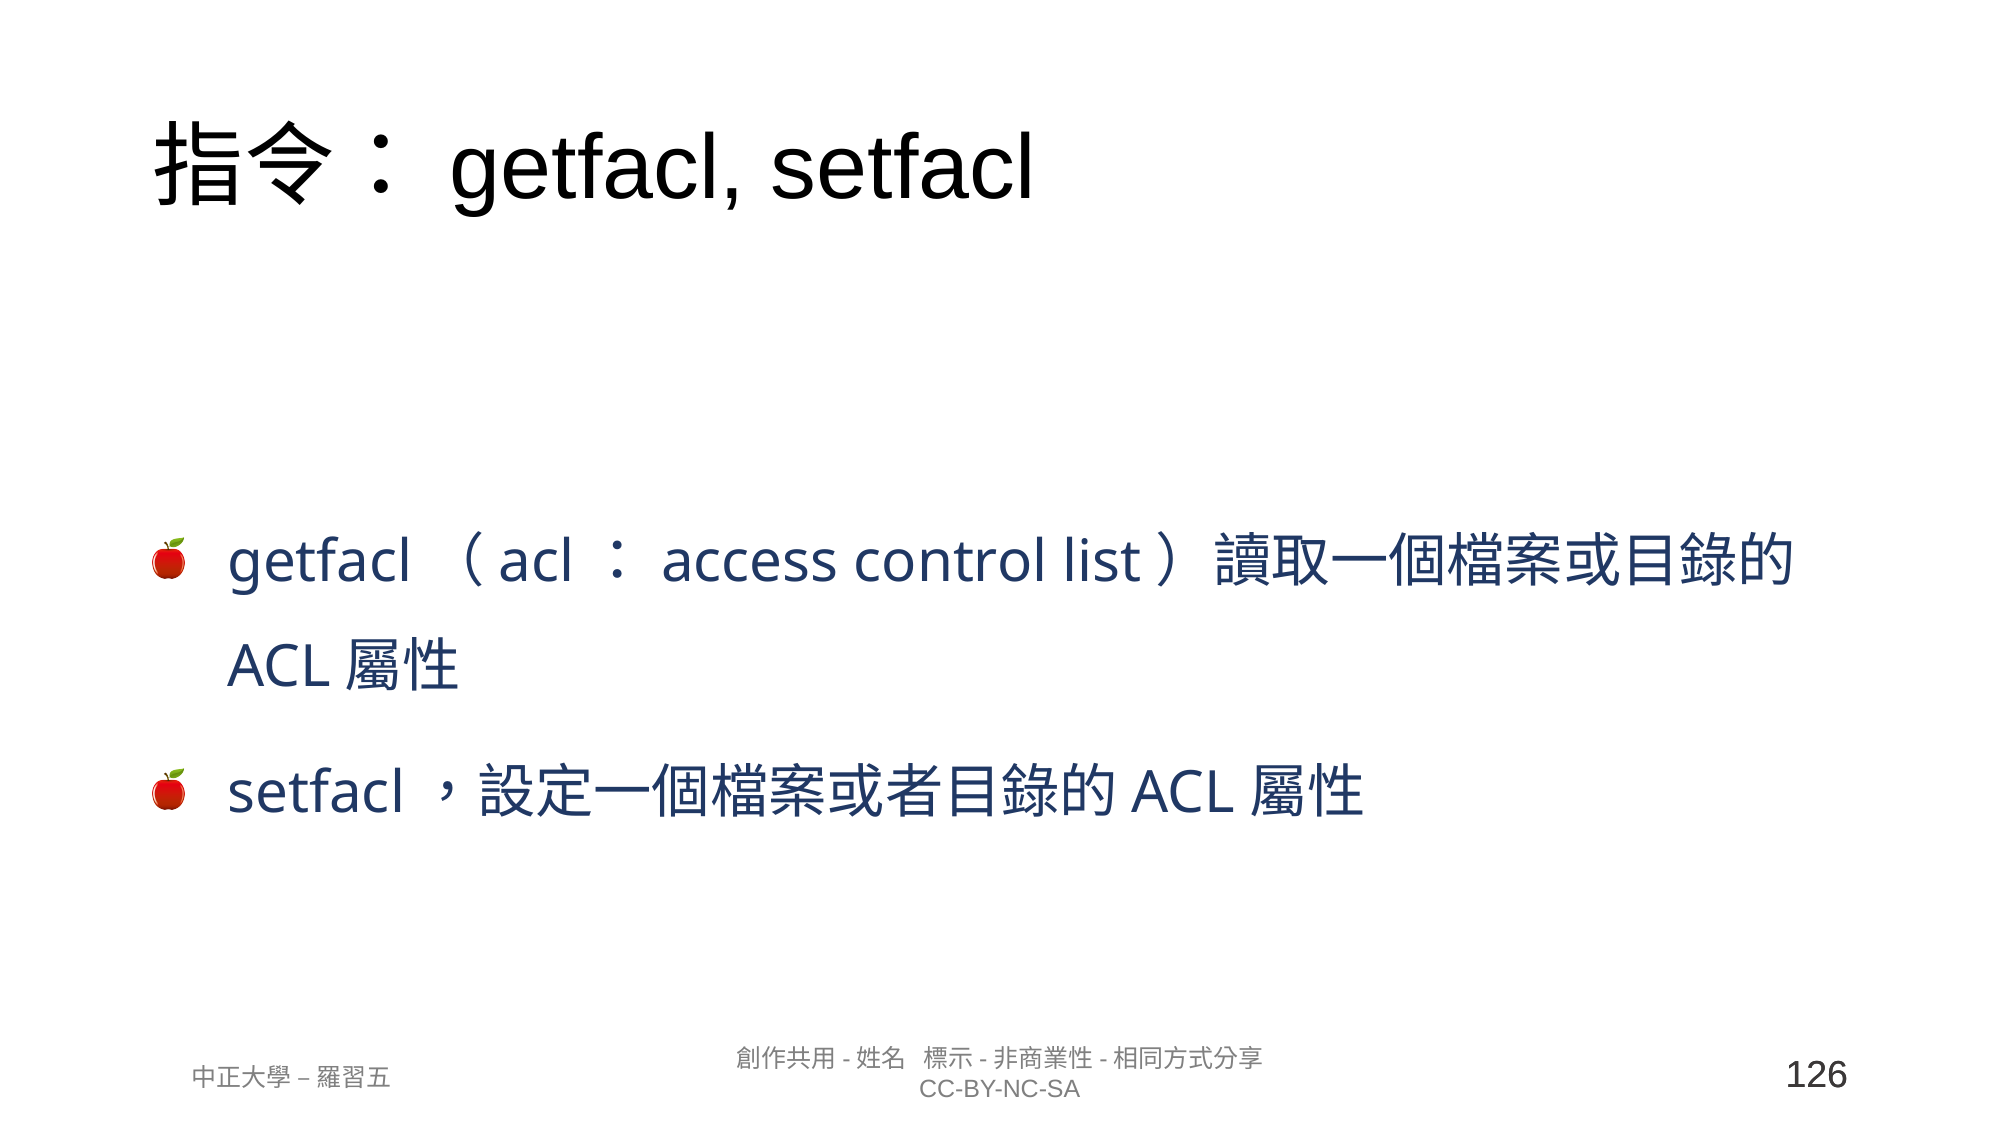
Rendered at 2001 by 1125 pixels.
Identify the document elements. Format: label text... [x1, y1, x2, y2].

picture [152, 768, 194, 810]
list getfacl（acl：access control list）讀取一個檔案或目錄的ACL屬性 setfacl，設定一個檔案或者目錄的ACL屬性 [137, 299, 1863, 1014]
title 指令：getfacl, setfacl [137, 59, 1863, 278]
picture [152, 537, 194, 579]
